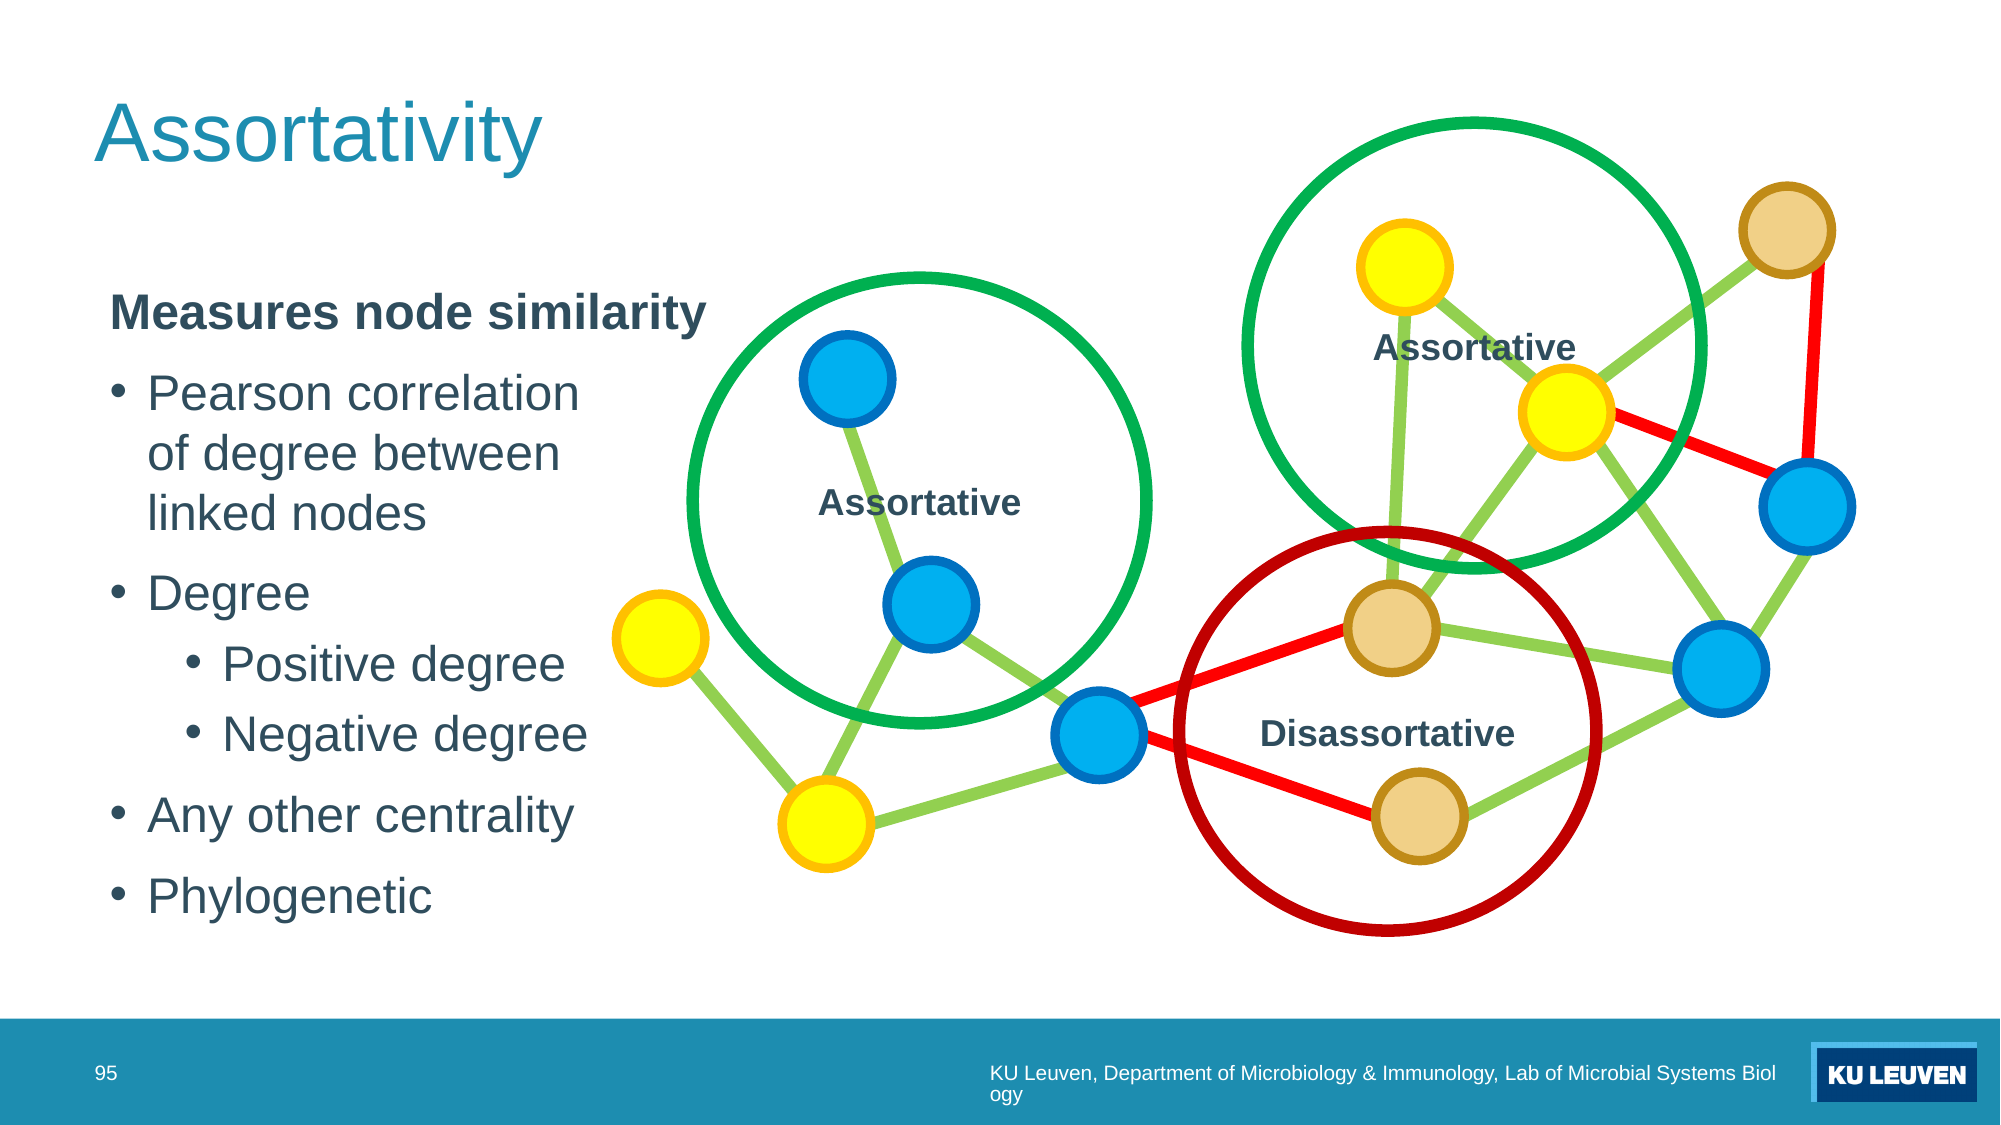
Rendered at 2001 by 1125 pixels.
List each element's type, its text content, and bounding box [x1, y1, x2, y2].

footer KU Leuven, Department of Microbiology & Immunology, Lab of Microbial Systems Biology [989, 1018, 1809, 1125]
slide_number 95 [94, 1018, 201, 1125]
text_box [616, 186, 1852, 869]
text_box Disassortative [1235, 869, 1541, 932]
list Measures node similarity Pearson correlation of degree between linked nodes Degree Positive degree Negative degree Any other centrality Phylogenetic [94, 271, 1906, 1088]
picture [1811, 1042, 1977, 1102]
title Assortativity [94, 33, 1906, 223]
text_box Assortative [1314, 121, 1635, 186]
